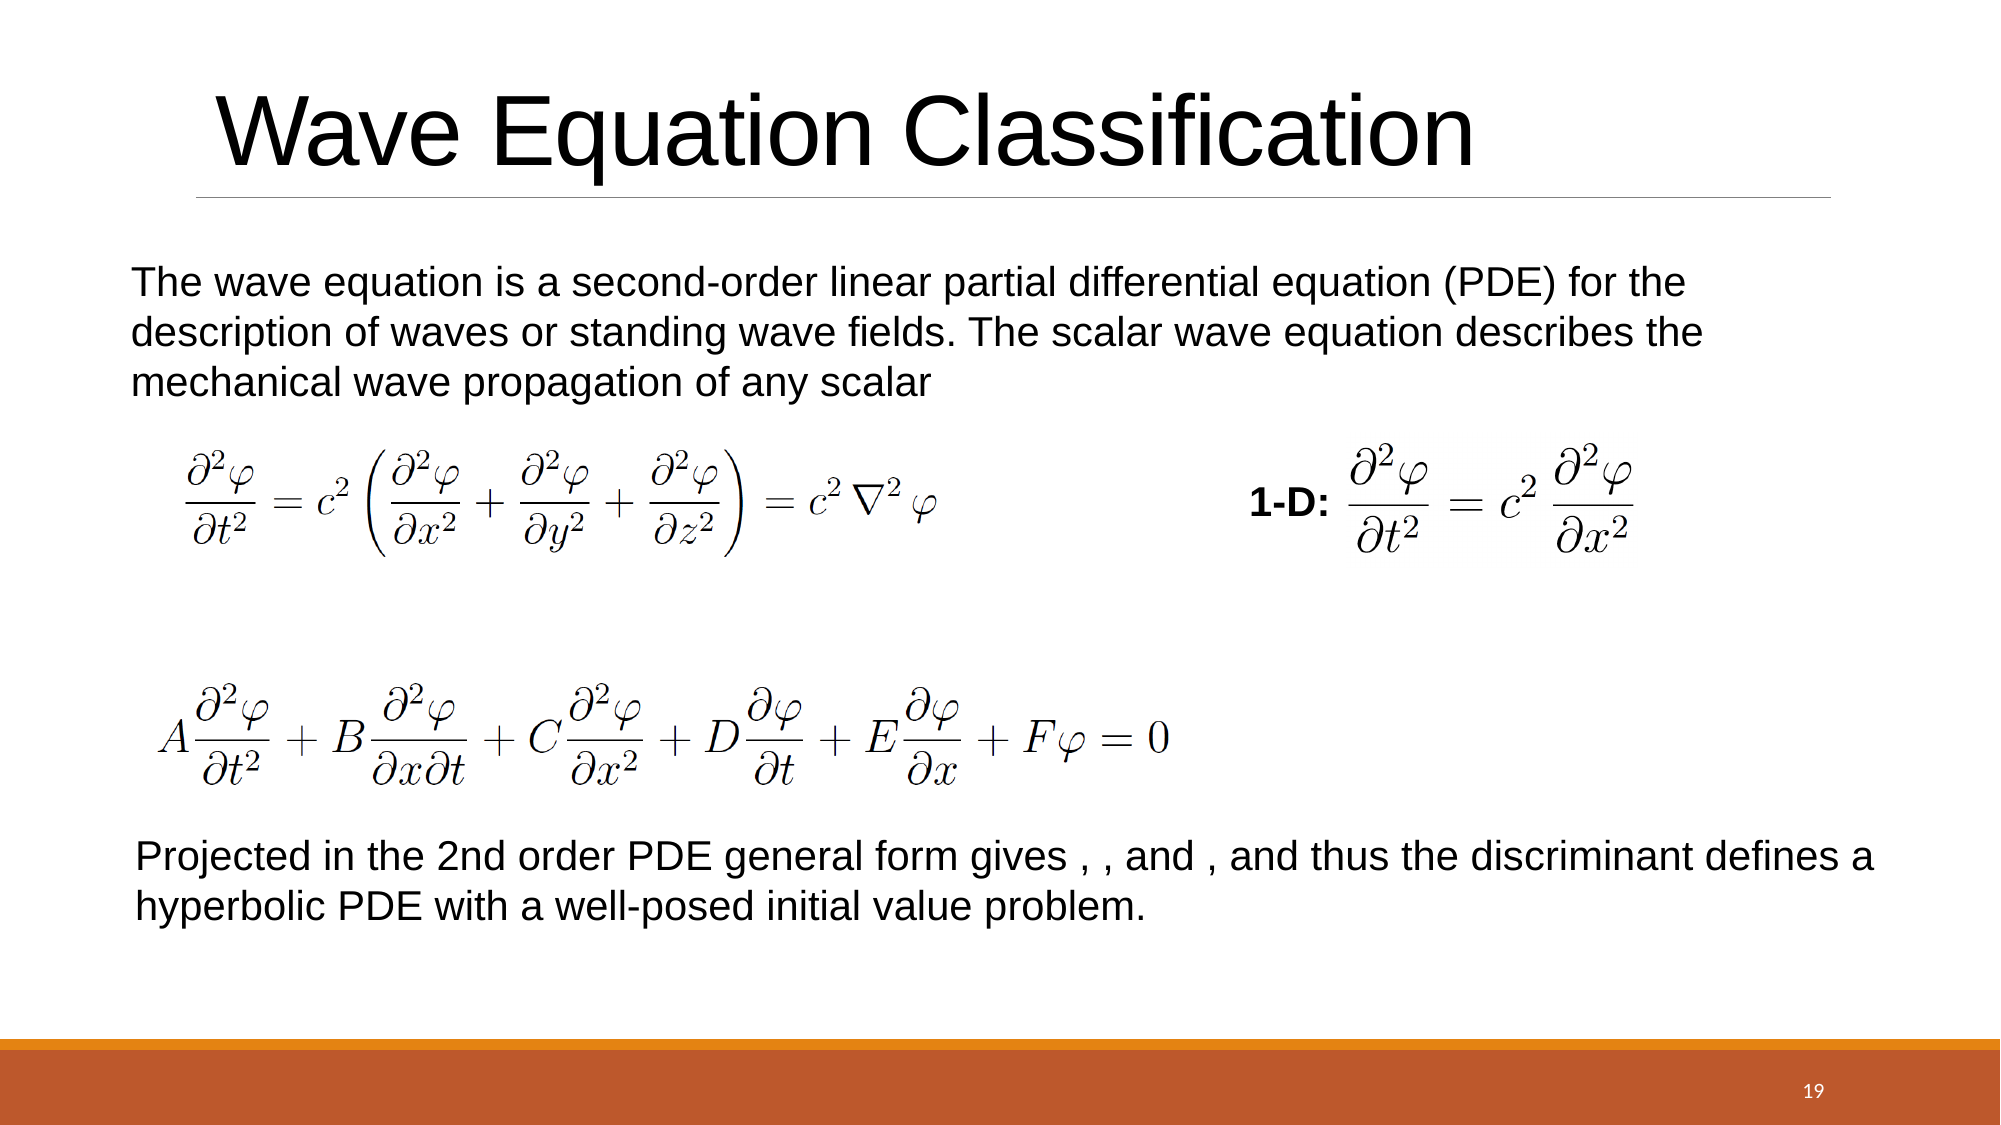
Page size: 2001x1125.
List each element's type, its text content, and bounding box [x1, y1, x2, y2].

slide_number 19 [1624, 1059, 1840, 1120]
text_box 1-D: [1234, 467, 1342, 532]
picture [142, 665, 1175, 802]
picture [176, 431, 944, 568]
text_box Wave Equation Classification [199, 0, 1850, 194]
picture [1345, 431, 1639, 568]
